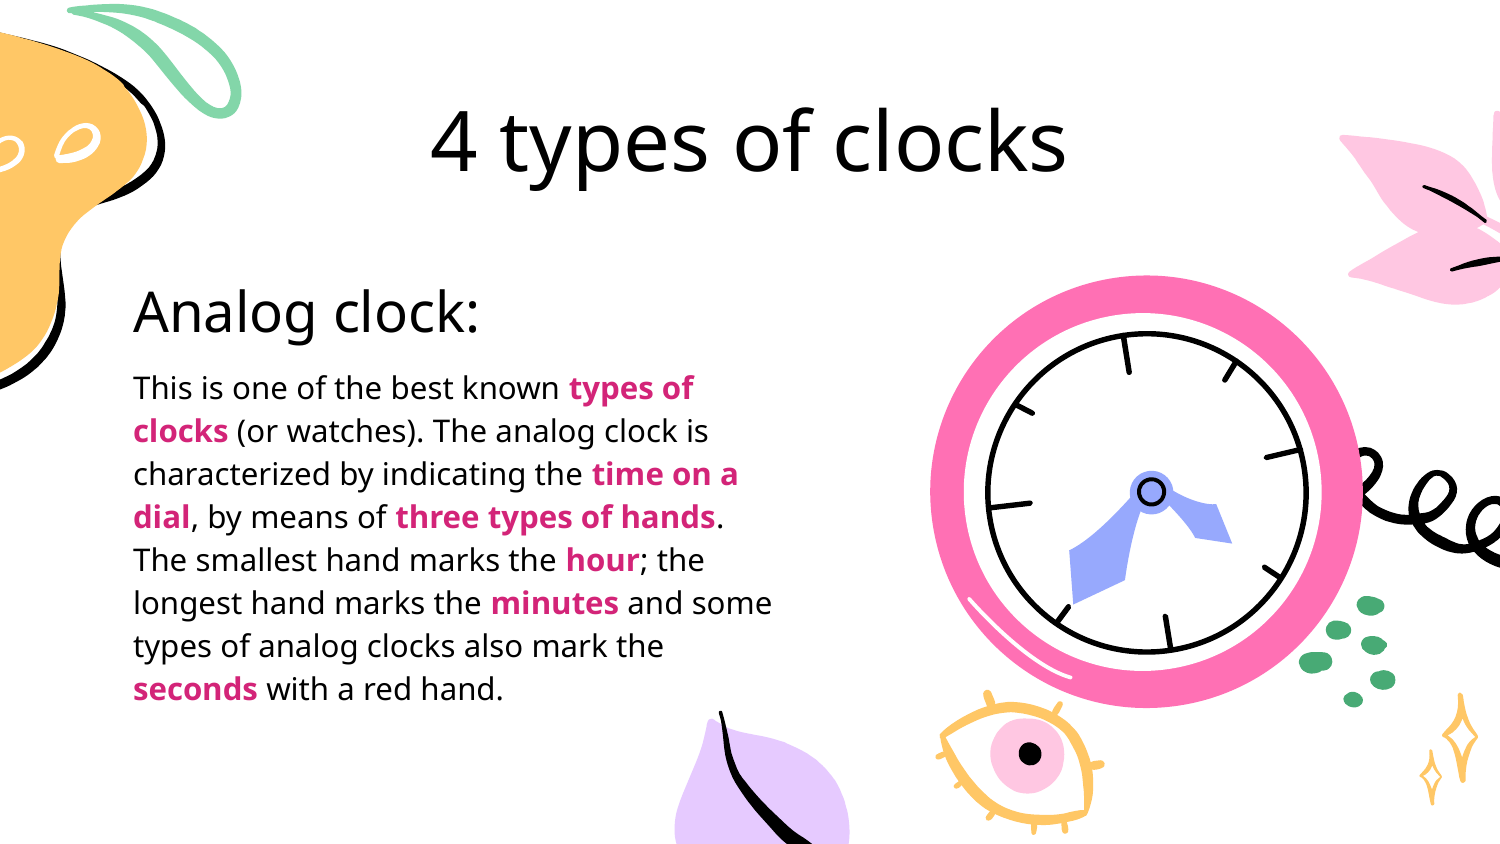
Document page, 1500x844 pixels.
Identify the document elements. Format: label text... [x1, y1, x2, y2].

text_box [930, 275, 1364, 709]
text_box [951, 717, 1093, 844]
text_box [66, 3, 242, 119]
subtitle Analog clock: [118, 276, 789, 347]
text_box [1368, 497, 1500, 568]
title 4 types of clocks [118, 72, 1348, 186]
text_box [1419, 692, 1479, 806]
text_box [672, 742, 891, 844]
subtitle This is one of the best known types of clocks (or watches). The analog clock is characterized by indicating the time on a dial, by means of three types of hands. The smallest hand marks the hour; the longest hand marks the minutes and some types of analog clocks also mark the seconds with a red hand. [118, 347, 789, 679]
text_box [1353, 32, 1500, 489]
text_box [1368, 595, 1396, 708]
